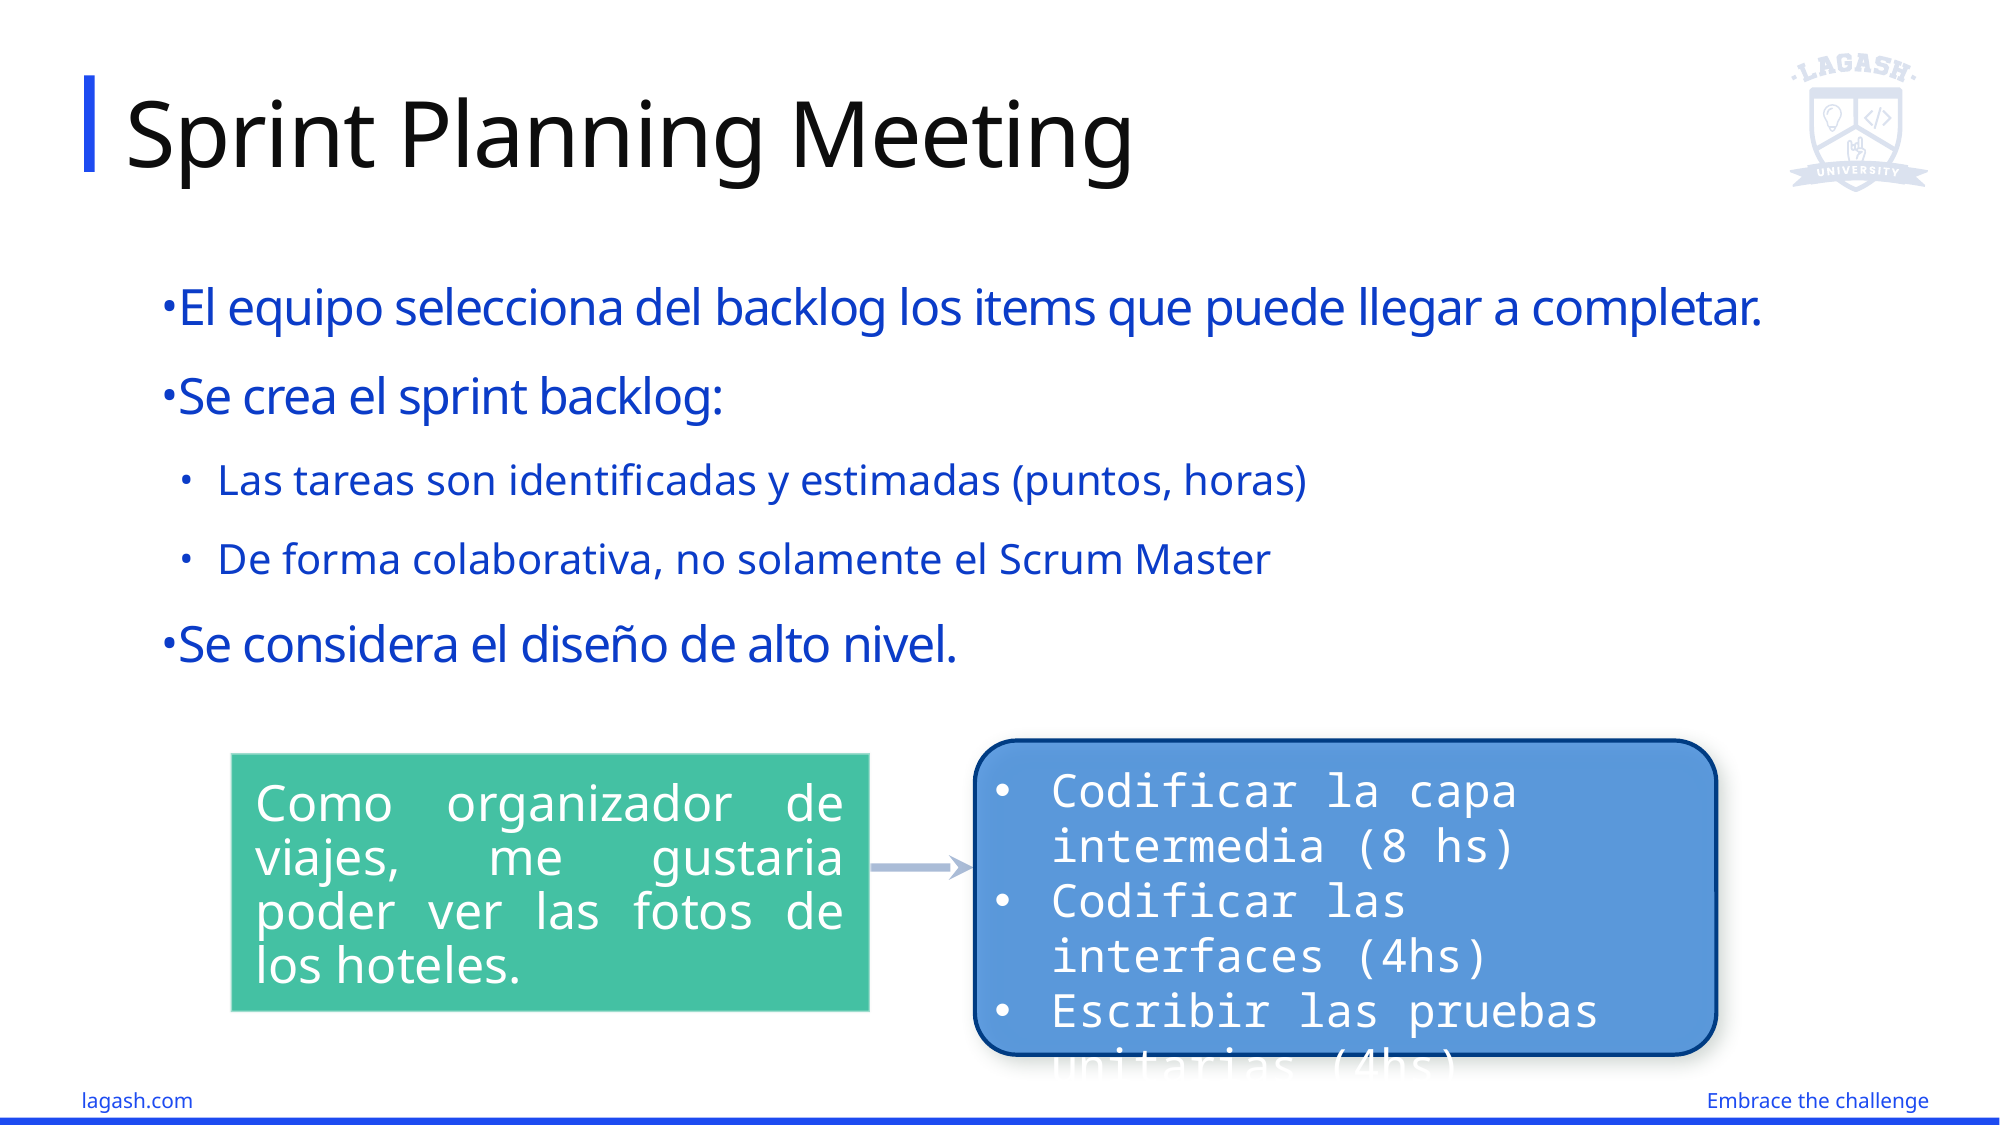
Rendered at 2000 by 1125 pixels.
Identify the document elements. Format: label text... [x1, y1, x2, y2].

text_box [961, 861, 970, 874]
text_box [974, 740, 1717, 1055]
picture [1789, 52, 1929, 193]
list Sprint Planning Meeting [110, 73, 1925, 203]
list El equipo selecciona del backlog los items que puede llegar a completar. Se crea el sprint backlog: Las tareas son identificadas y estimadas (puntos, horas) De forma colaborativa, no solamente el Scrum Master Se considera el diseño de alto nivel. [32, 267, 1916, 785]
text_box Como organizador de viajes, me gustaria poder ver las fotos de los hoteles. [229, 752, 871, 1014]
